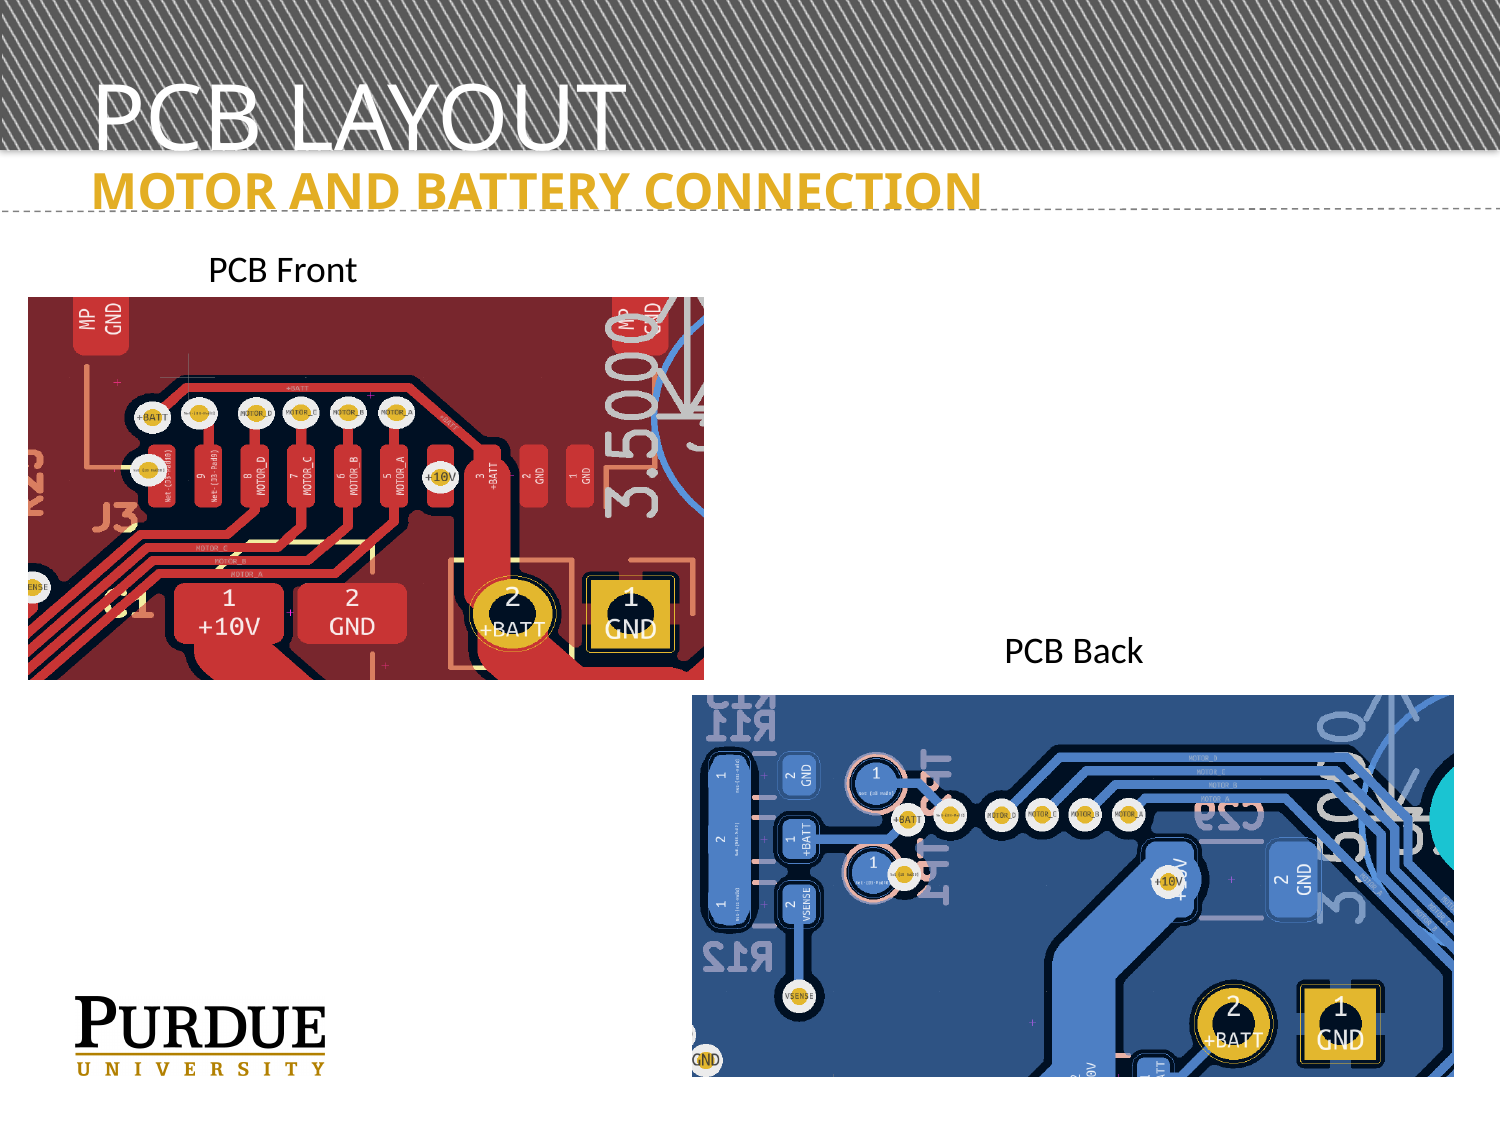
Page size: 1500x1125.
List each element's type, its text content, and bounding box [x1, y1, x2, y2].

picture [28, 297, 705, 680]
picture [692, 694, 1455, 1077]
text_box PCB Back [989, 618, 1336, 679]
list Motor and Battery Connection [75, 151, 1425, 225]
text_box PCB Front [193, 237, 540, 296]
picture [75, 996, 325, 1076]
title PCB Layout [75, 51, 1427, 175]
